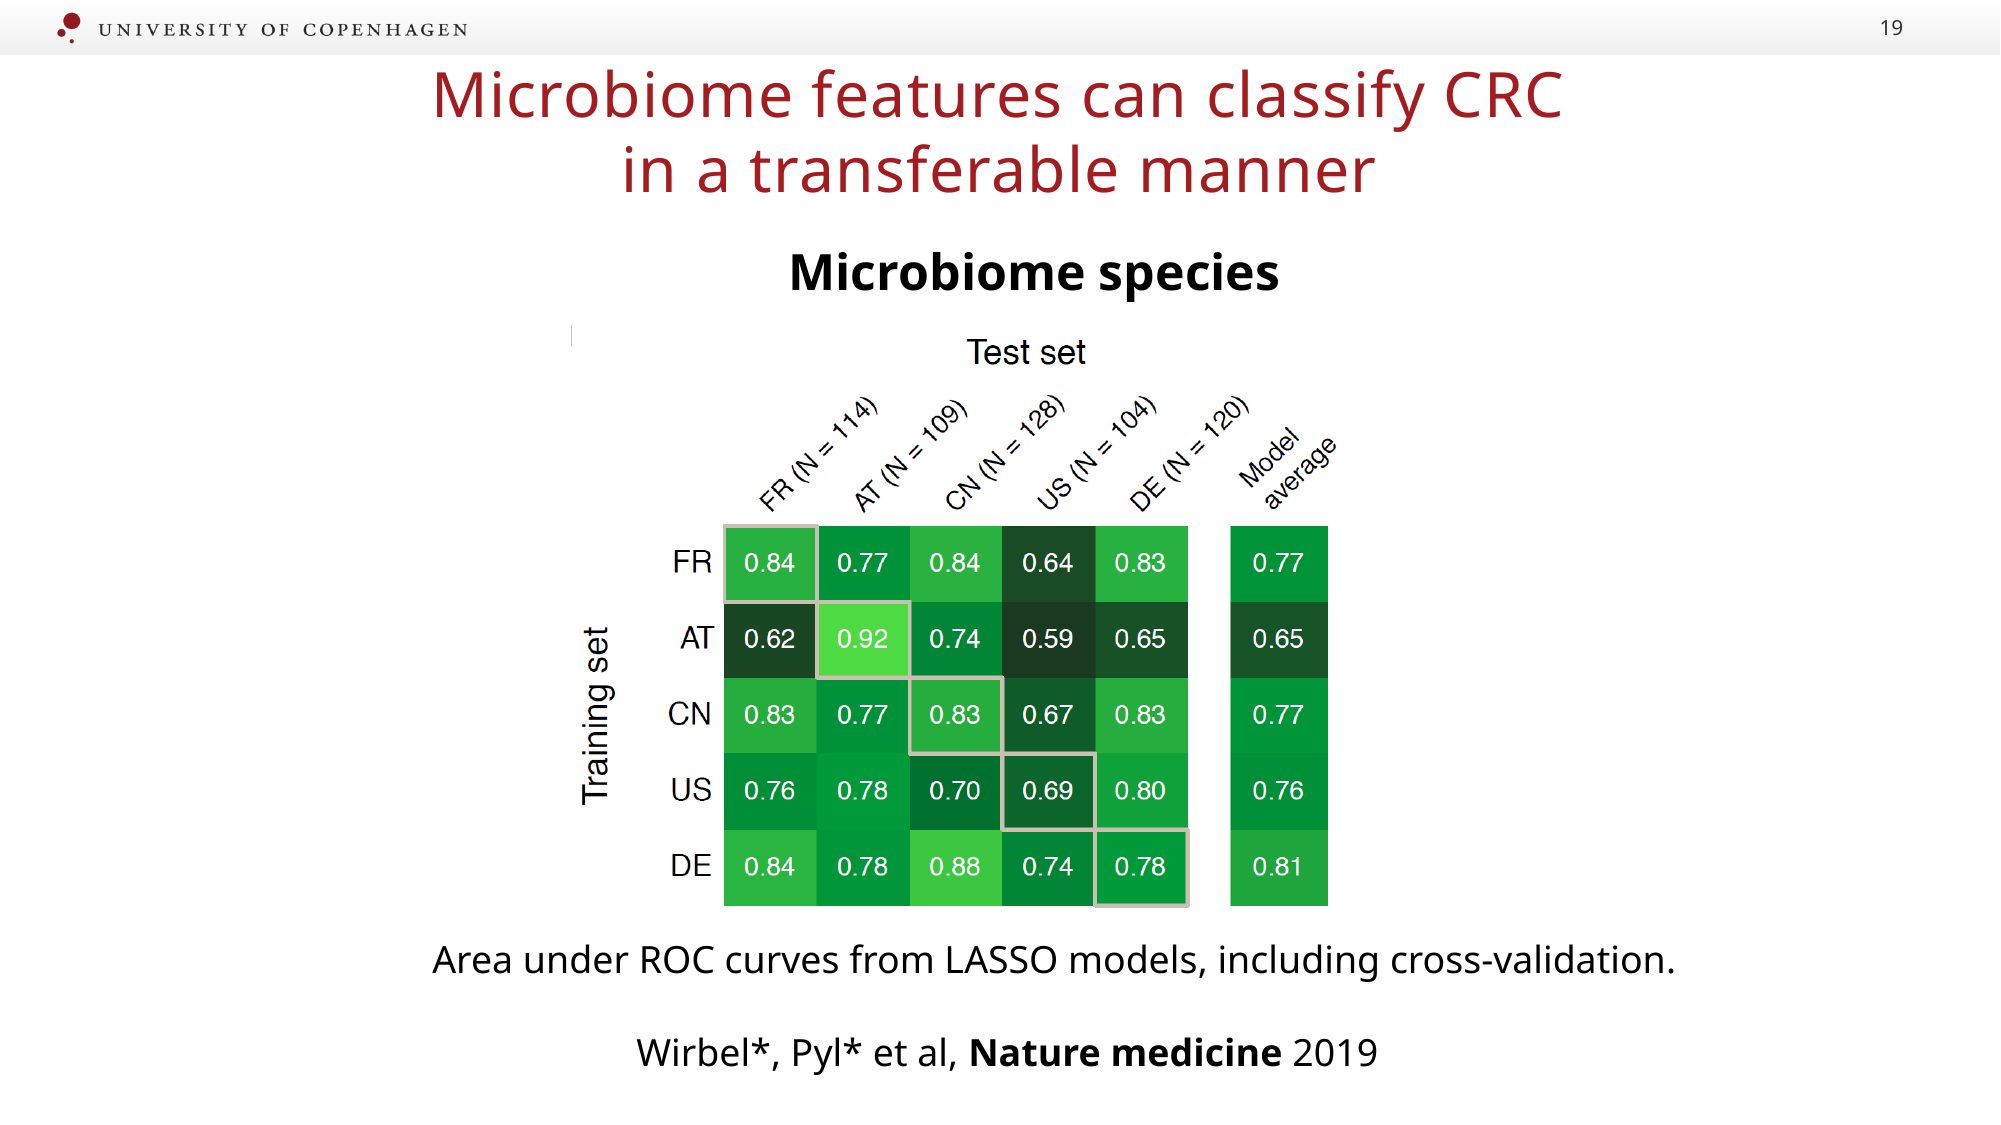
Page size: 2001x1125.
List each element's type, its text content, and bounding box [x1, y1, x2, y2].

text_box Area under ROC curves from LASSO models, including cross-validation. [417, 928, 1692, 989]
picture [92, 15, 475, 42]
slide_number 19 [1840, 14, 1904, 43]
text_box Microbiome species [773, 233, 1295, 299]
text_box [571, 299, 1343, 923]
text_box Wirbel*, Pyl* et al, Nature medicine 2019 [621, 1021, 1394, 1082]
title Microbiome features can classify CRC in a transferable manner [96, 59, 1904, 201]
